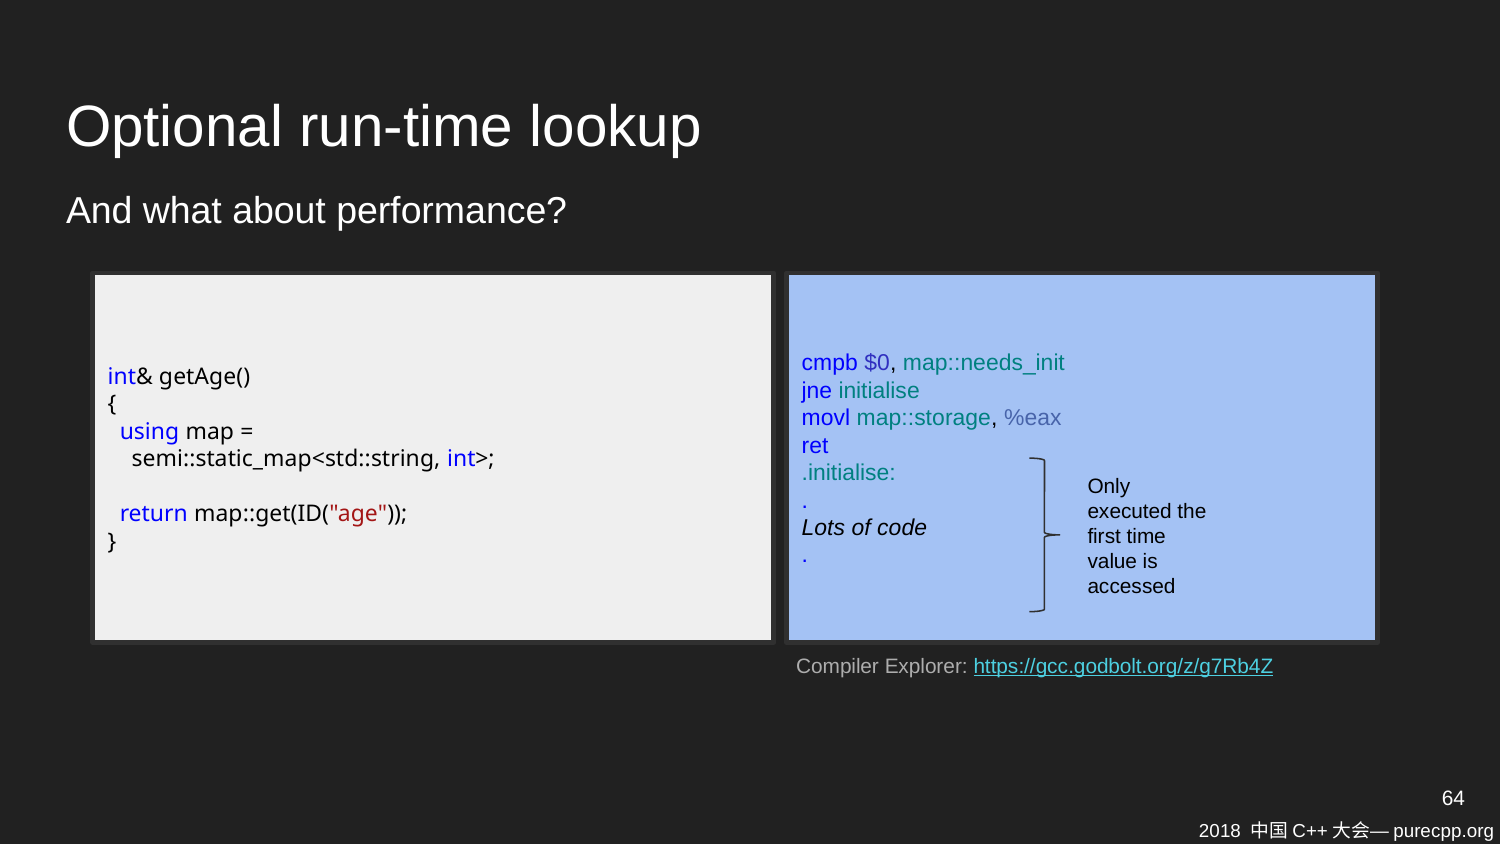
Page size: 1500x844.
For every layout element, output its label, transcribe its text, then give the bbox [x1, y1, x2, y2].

slide_number 64 [1389, 764, 1480, 830]
title Optional run-time lookup [51, 72, 1449, 164]
text_box [1029, 458, 1060, 612]
text_box int& getAge() { using map = semi::static_map<std::string, int>; return map::get(ID("age")); } [92, 272, 774, 643]
text_box cmpb $0, map::needs_init jne initialise movl map::storage, %eax ret .initialise: . Lots of code . [786, 272, 1378, 643]
text_box Only executed the first time value is accessed [1072, 478, 1229, 592]
list And what about performance? [51, 164, 1449, 238]
text_box Compiler Explorer: https://gcc.godbolt.org/z/g7Rb4Z [781, 637, 1330, 688]
